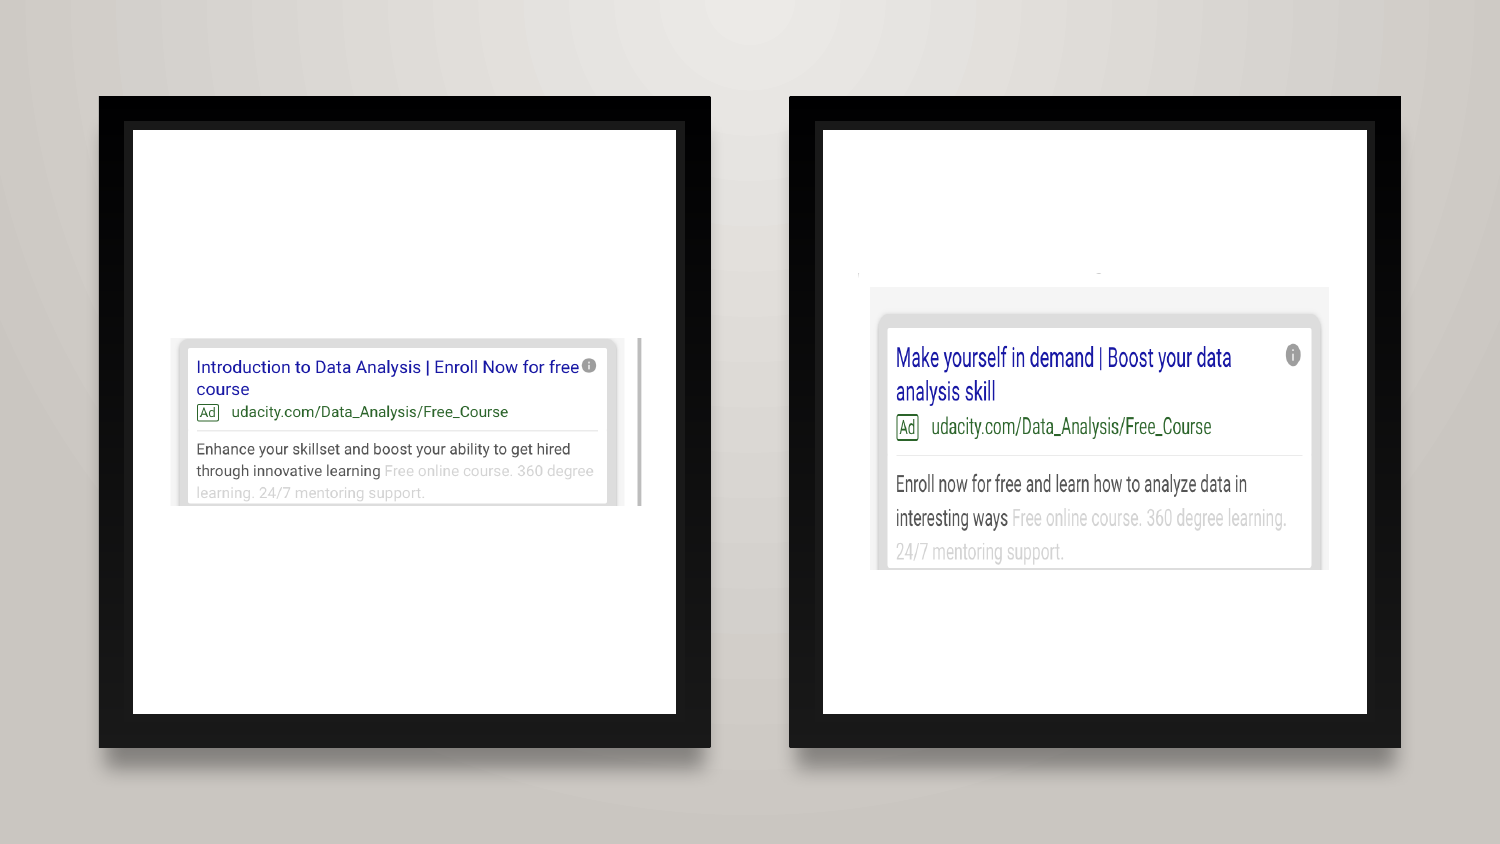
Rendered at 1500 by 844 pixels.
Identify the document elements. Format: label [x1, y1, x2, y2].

picture [858, 273, 1333, 571]
picture [167, 338, 642, 506]
text_box [98, 96, 711, 748]
text_box [818, 125, 1372, 719]
text_box [0, 0, 1500, 844]
text_box [128, 125, 681, 719]
text_box [789, 96, 1402, 748]
